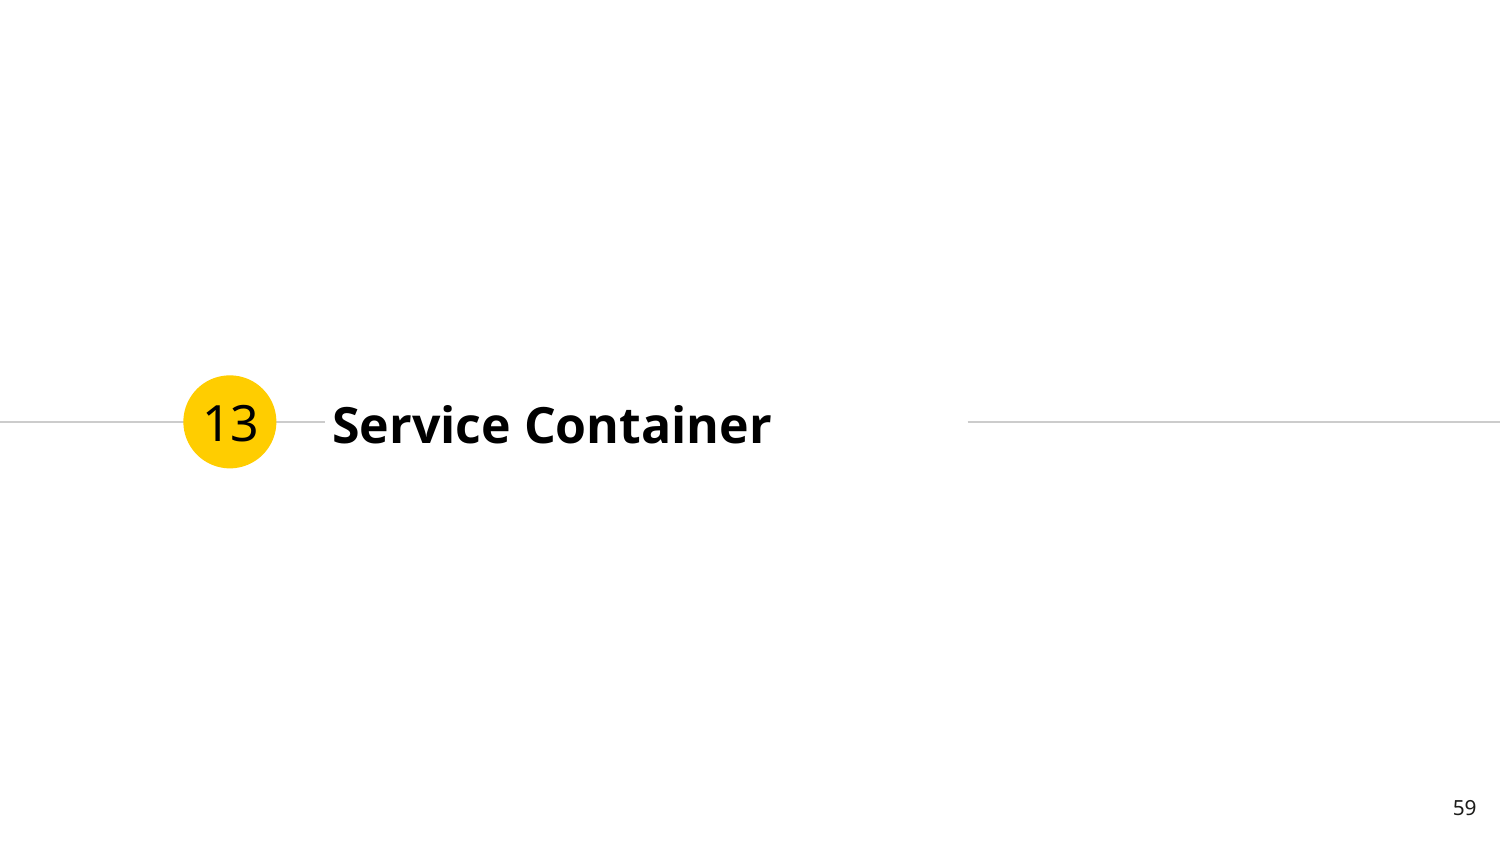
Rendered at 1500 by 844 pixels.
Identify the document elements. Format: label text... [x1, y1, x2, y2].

slide_number 59 [1401, 779, 1492, 844]
title Service Container [317, 277, 1310, 469]
text_box 13 [186, 375, 276, 468]
